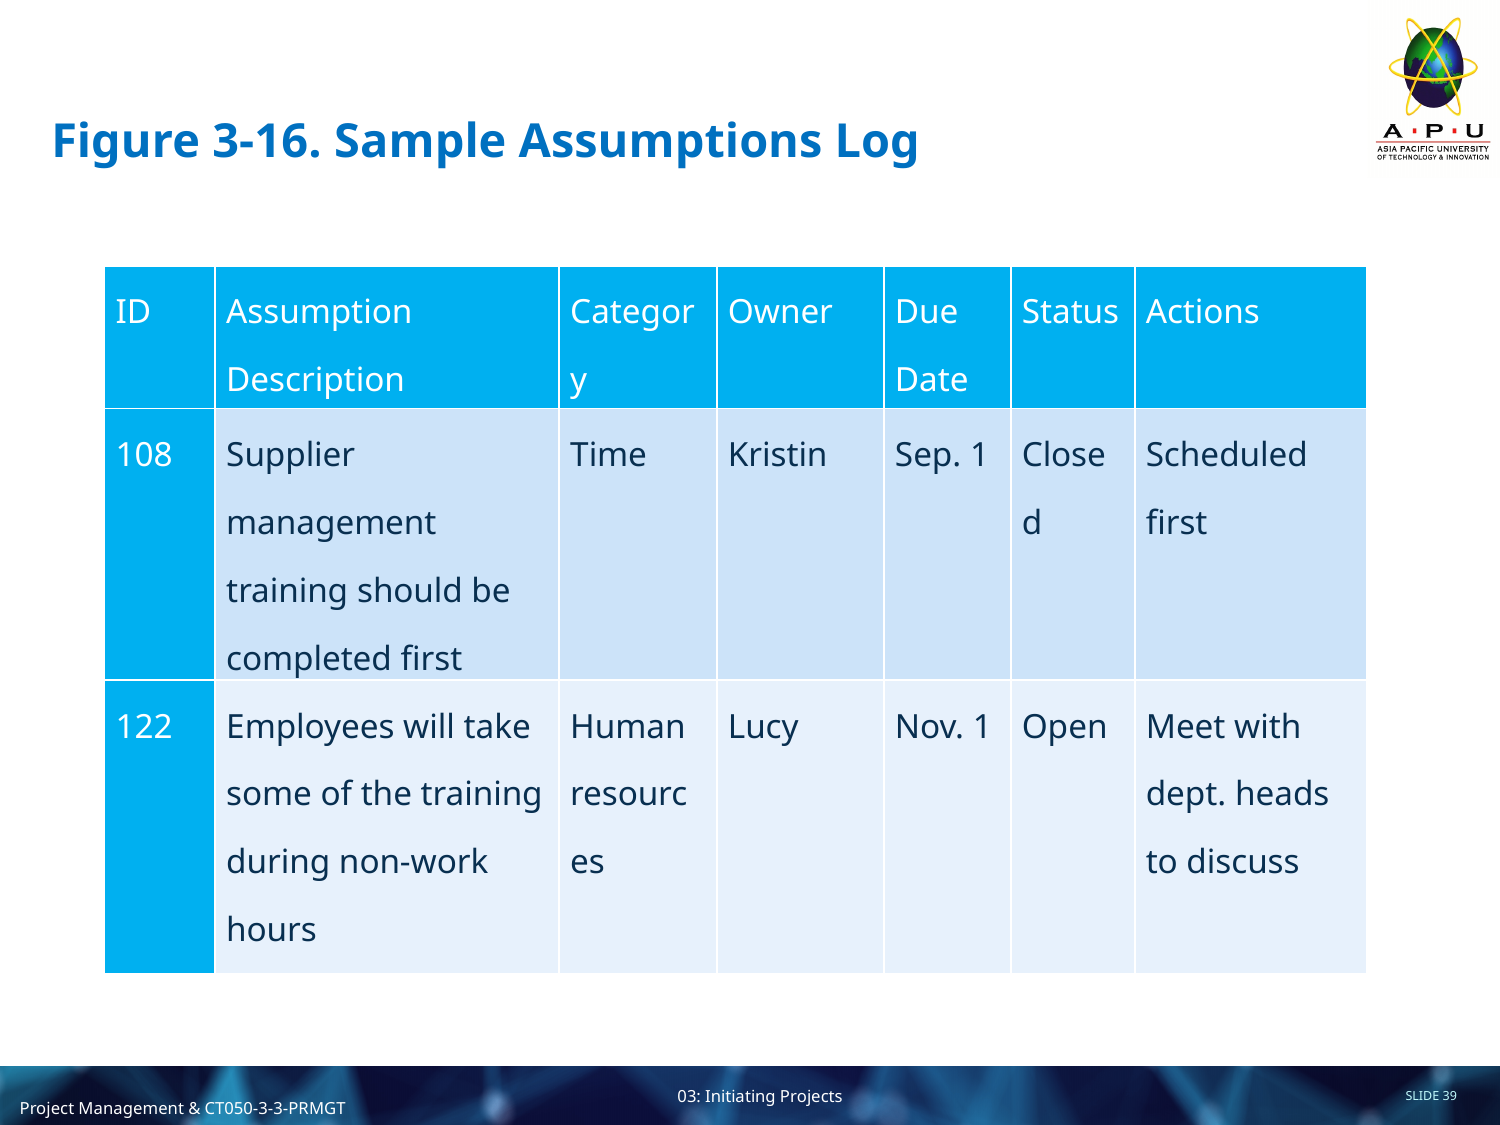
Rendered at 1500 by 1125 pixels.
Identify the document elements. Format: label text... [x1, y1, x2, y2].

table_cell Time [560, 409, 716, 679]
table_header Category [560, 267, 716, 408]
table_header Assumption Description [216, 267, 558, 408]
table_cell Closed [1012, 409, 1134, 679]
table_cell Kristin [718, 409, 883, 679]
table_cell Open [1012, 681, 1134, 973]
title Figure 3-16. Sample Assumptions Log [36, 45, 1323, 233]
table_header ID [105, 267, 214, 408]
picture [0, 1066, 1500, 1125]
table_cell Lucy [718, 681, 883, 973]
table_cell 108 [105, 409, 214, 679]
table_header Status [1012, 267, 1134, 408]
table_cell Supplier management training should be completed first [216, 409, 558, 679]
table_header Owner [718, 267, 883, 408]
picture [1367, 0, 1500, 178]
table_cell Nov. 1 [885, 681, 1010, 973]
table_cell 122 [105, 681, 214, 973]
table_cell Sep. 1 [885, 409, 1010, 679]
table_cell Meet with dept. heads to discuss [1136, 681, 1366, 973]
table_header Actions [1136, 267, 1366, 408]
table_cell Human resources [560, 681, 716, 973]
table_cell Employees will take some of the training during non-work hours [216, 681, 558, 973]
table_cell Scheduled first [1136, 409, 1366, 679]
table_header Due Date [885, 267, 1010, 408]
